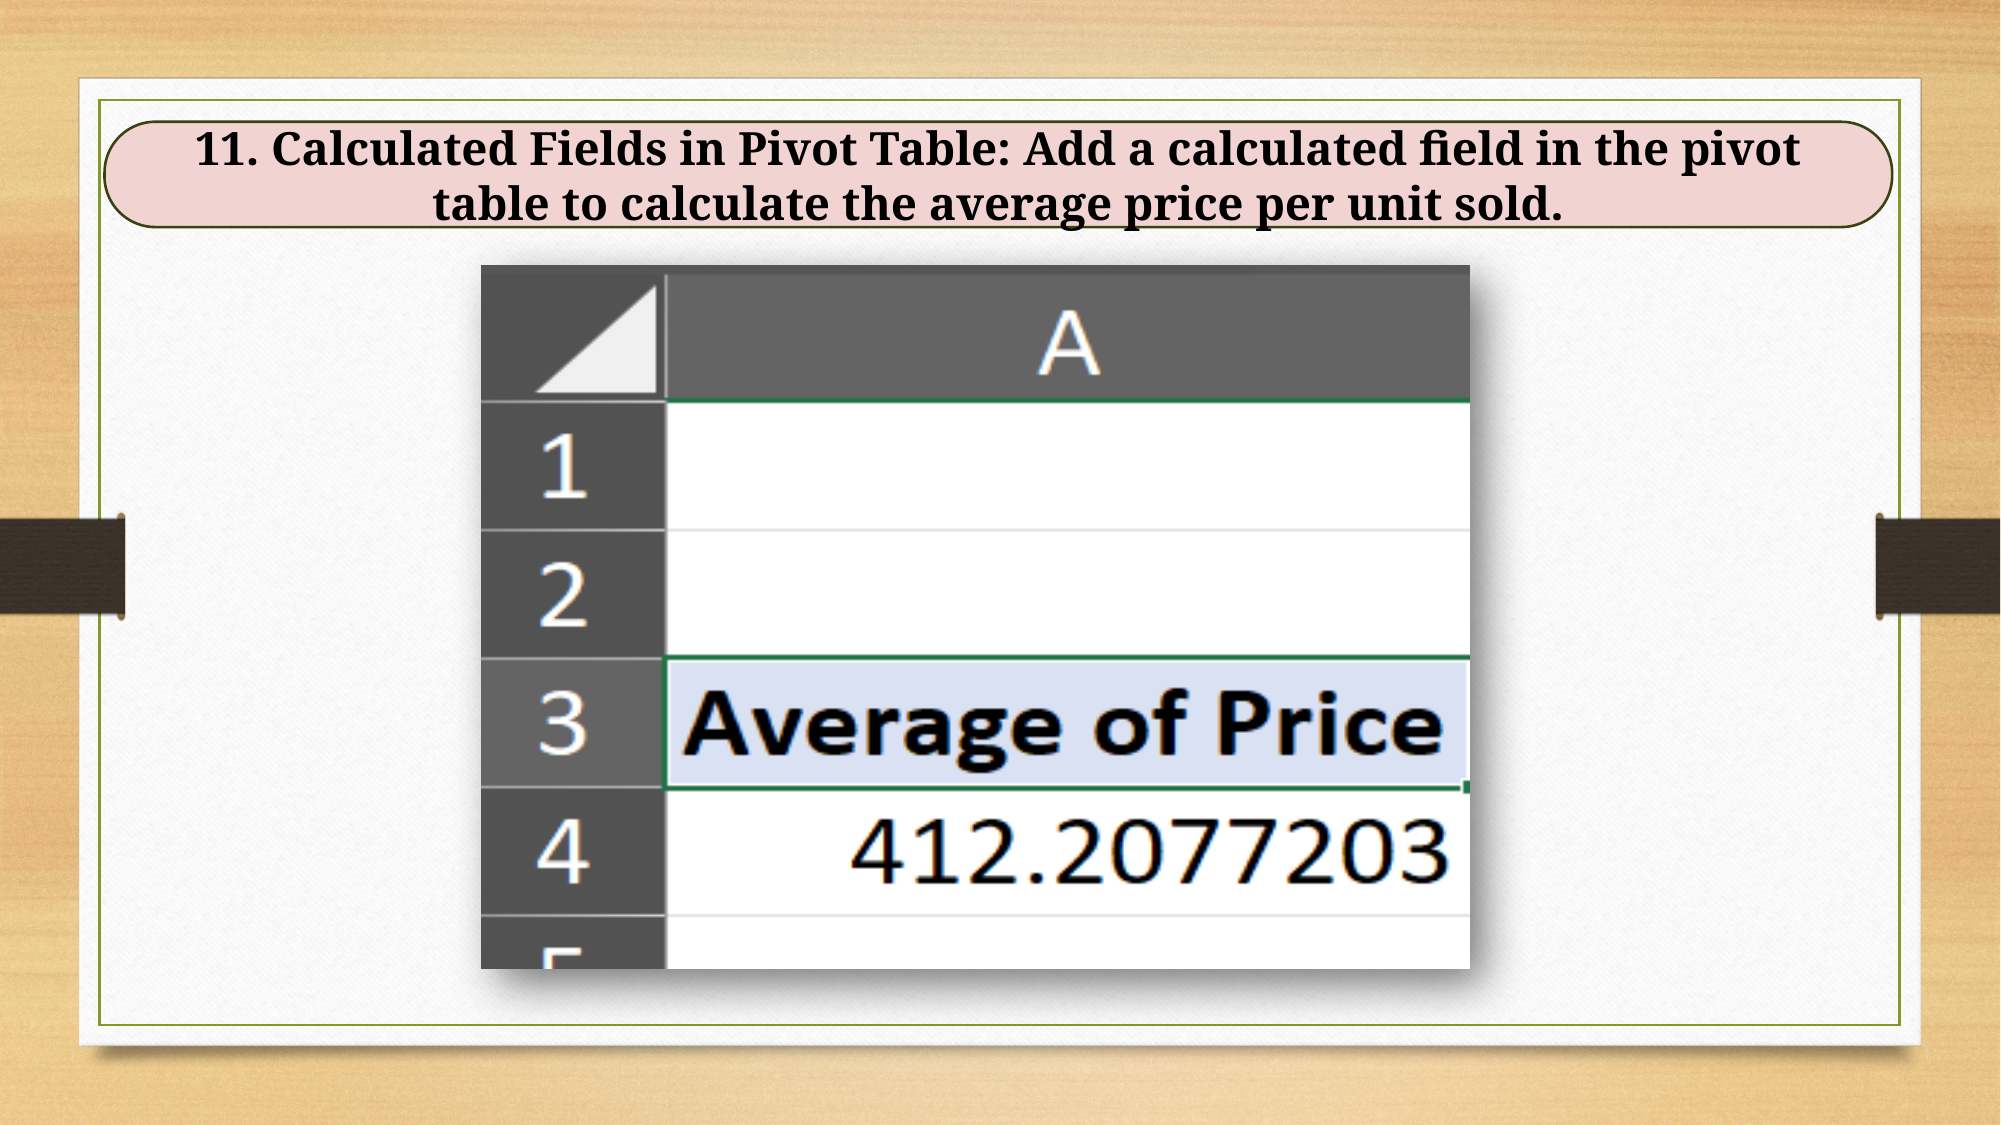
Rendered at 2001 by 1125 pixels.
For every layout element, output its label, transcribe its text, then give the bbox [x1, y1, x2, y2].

picture [0, 0, 2001, 1125]
text_box 11. Calculated Fields in Pivot Table: Add a calculated field in the pivot table to calculate the average price per unit sold. [103, 120, 1894, 229]
